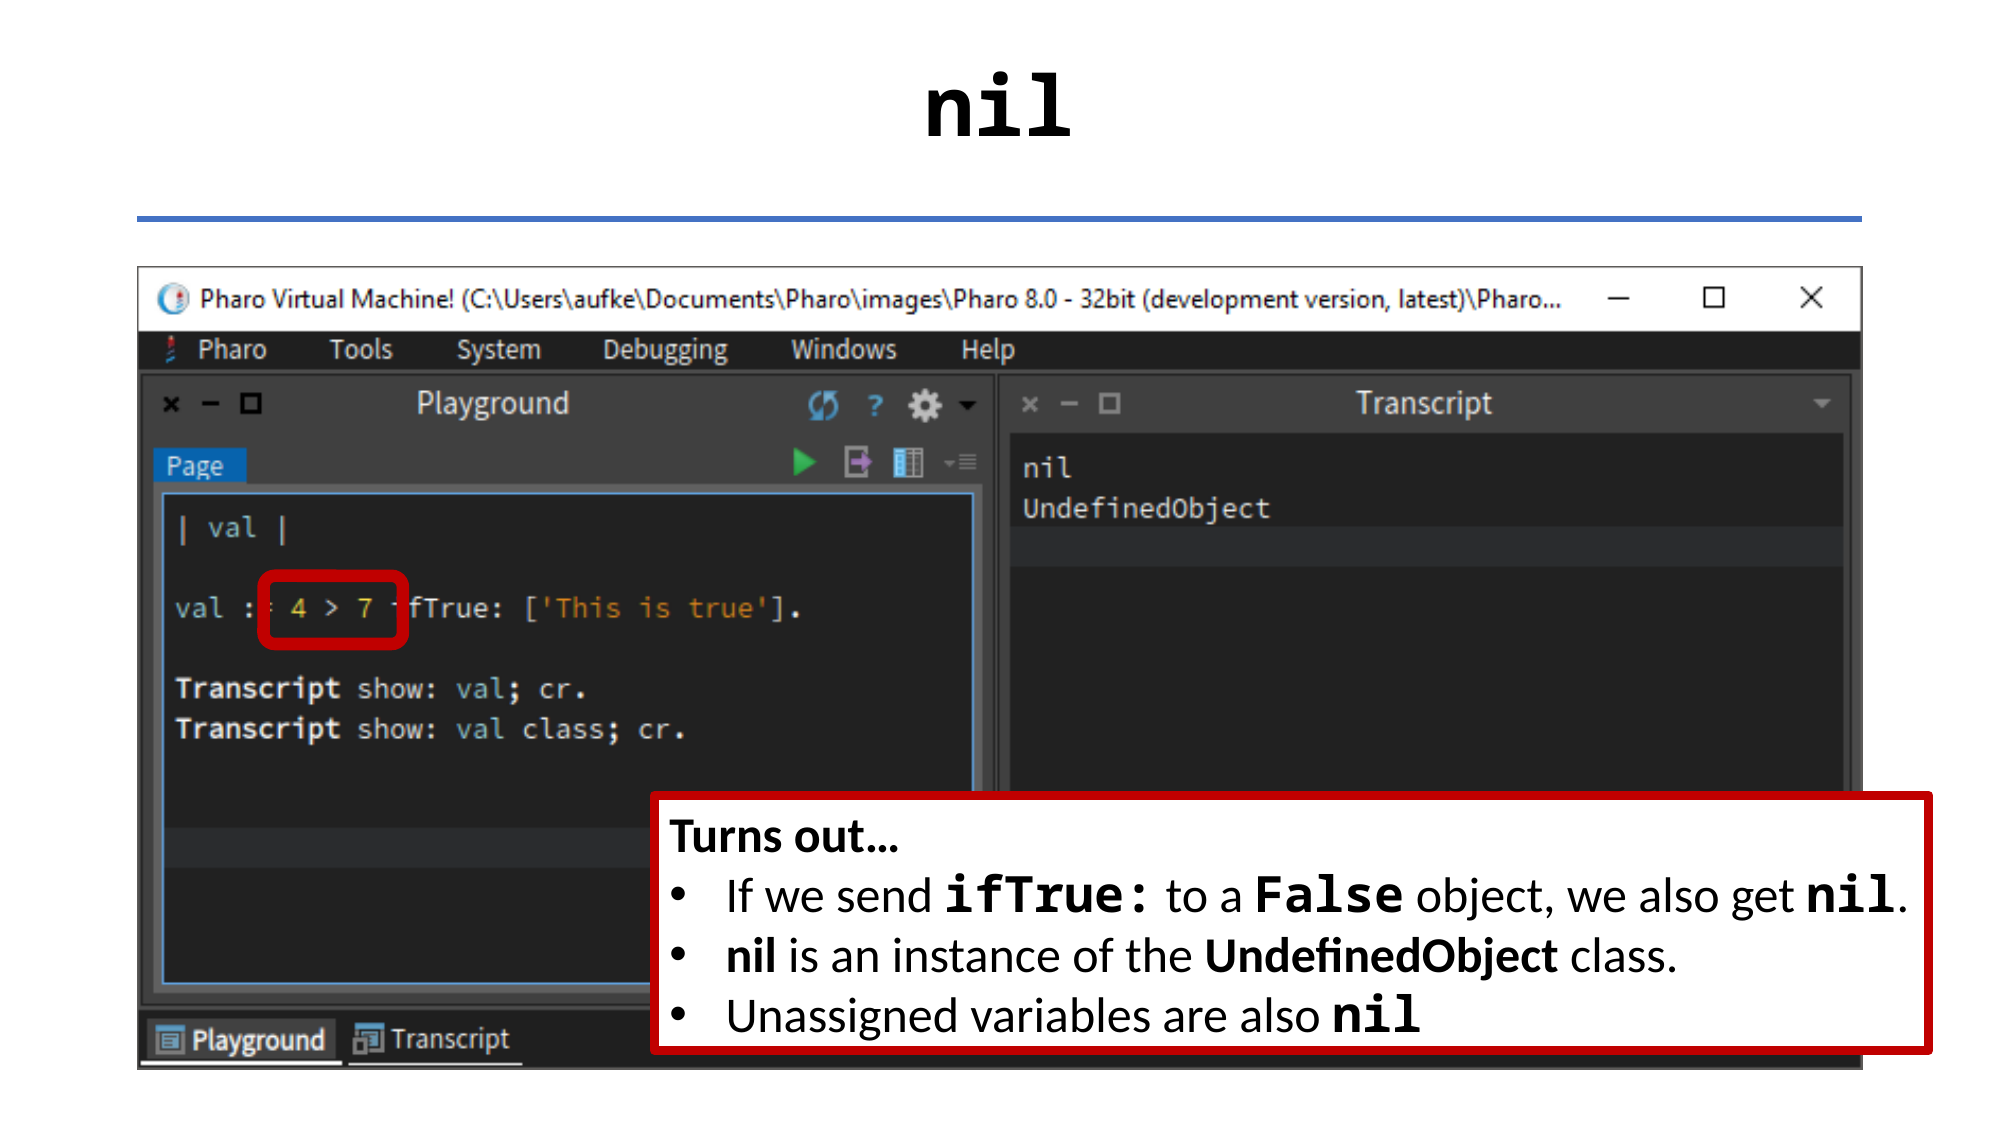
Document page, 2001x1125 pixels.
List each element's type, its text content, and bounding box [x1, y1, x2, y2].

picture [137, 266, 1863, 1070]
text_box Turns out… If we send ifTrue: to a False object, we also get nil. nil is an instance of the UndefinedObject class. Unassigned variables are also nil [1863, 795, 1929, 1051]
text_box nil [137, 1, 1863, 218]
